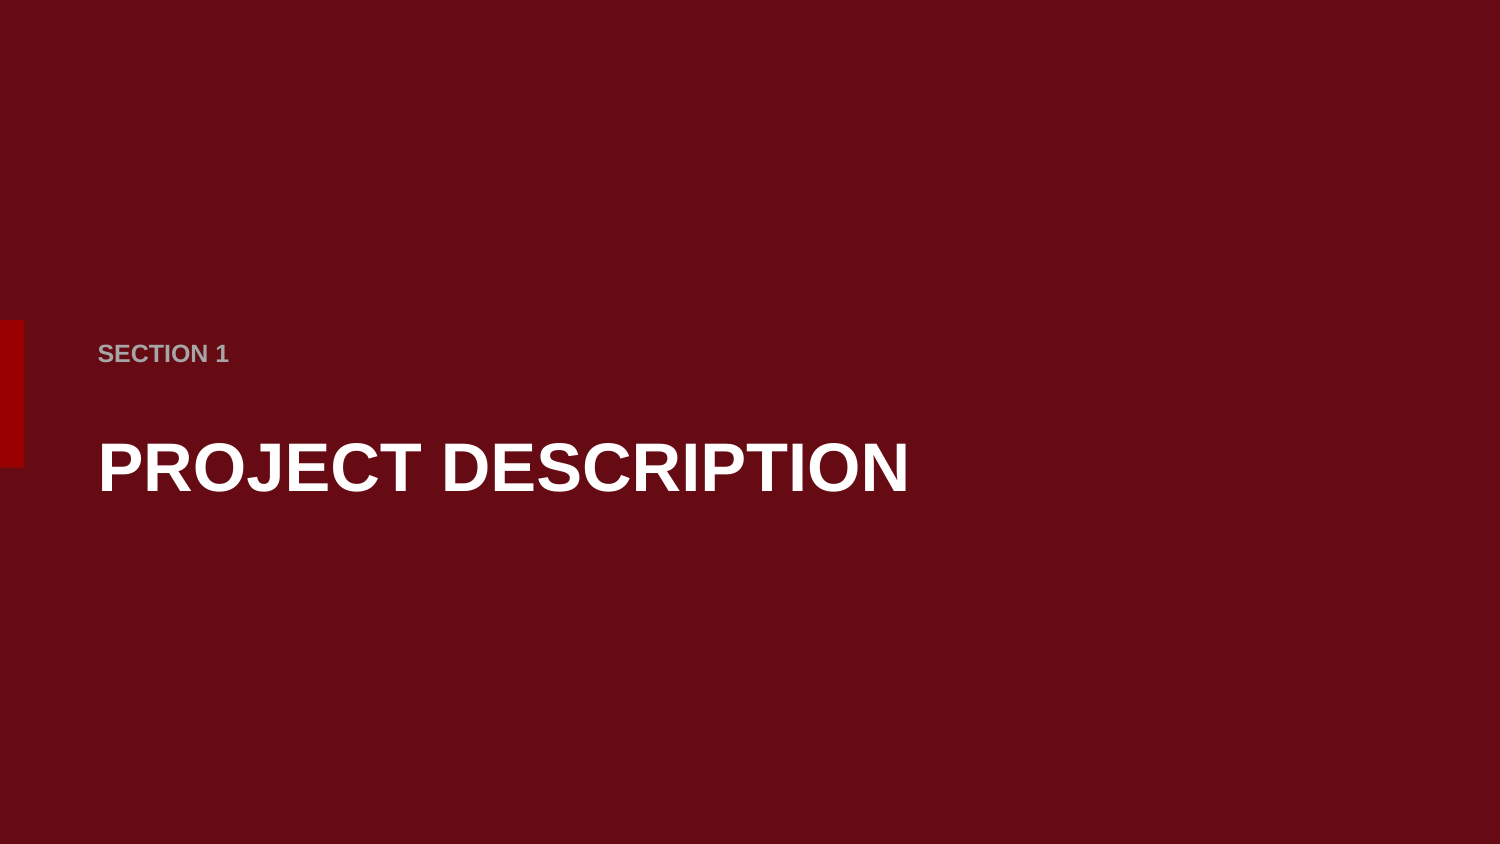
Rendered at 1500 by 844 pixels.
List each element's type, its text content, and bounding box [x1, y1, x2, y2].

title PROJECT DESCRIPTION [86, 438, 924, 500]
list SECTION 1 [86, 333, 694, 375]
